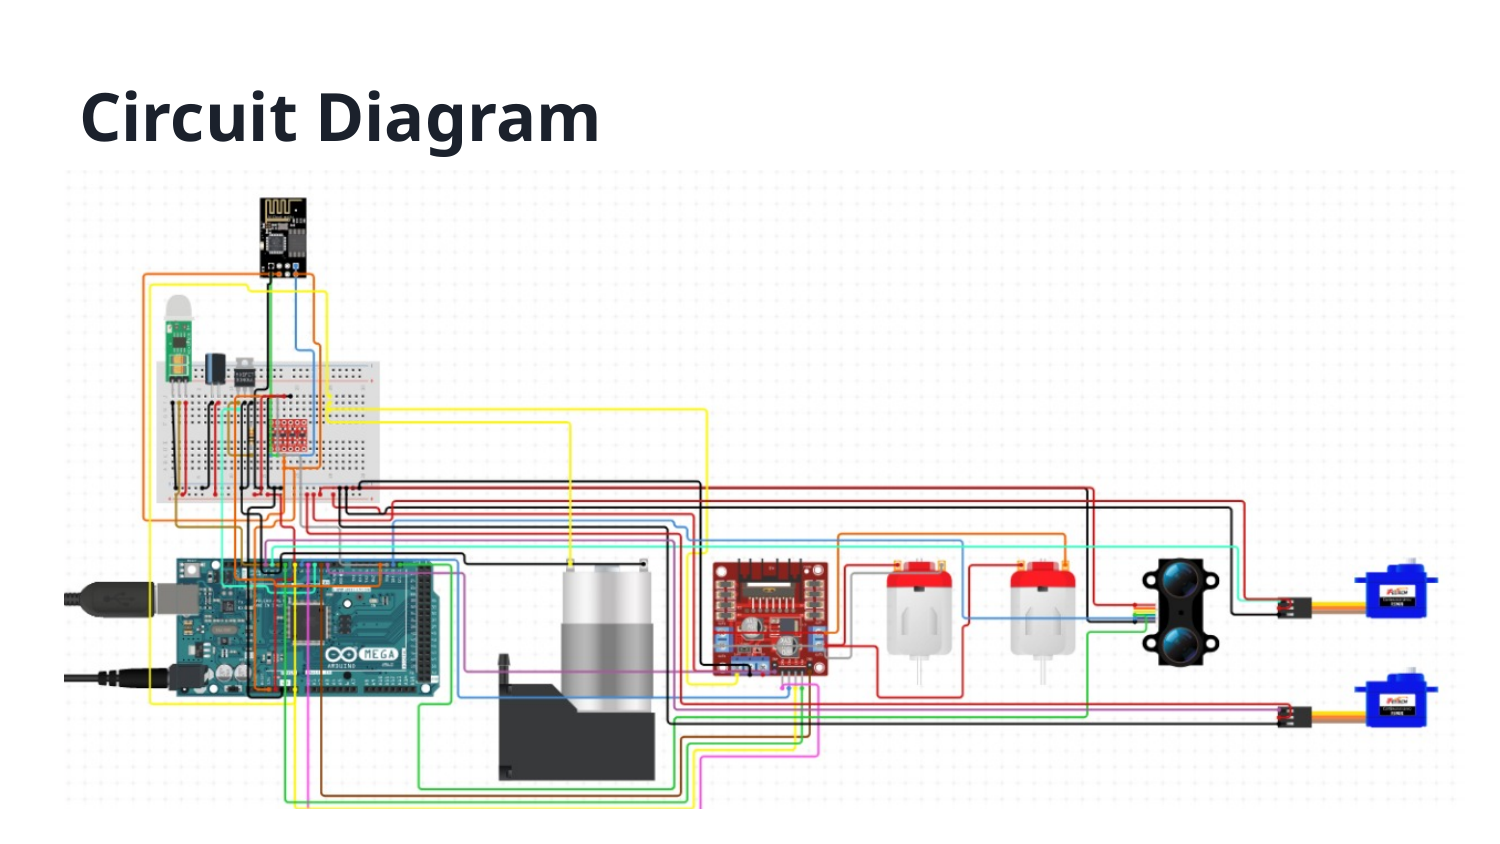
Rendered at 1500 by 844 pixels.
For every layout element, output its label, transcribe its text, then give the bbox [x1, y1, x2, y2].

picture [63, 169, 1465, 809]
title Circuit Diagram [64, 59, 1436, 168]
